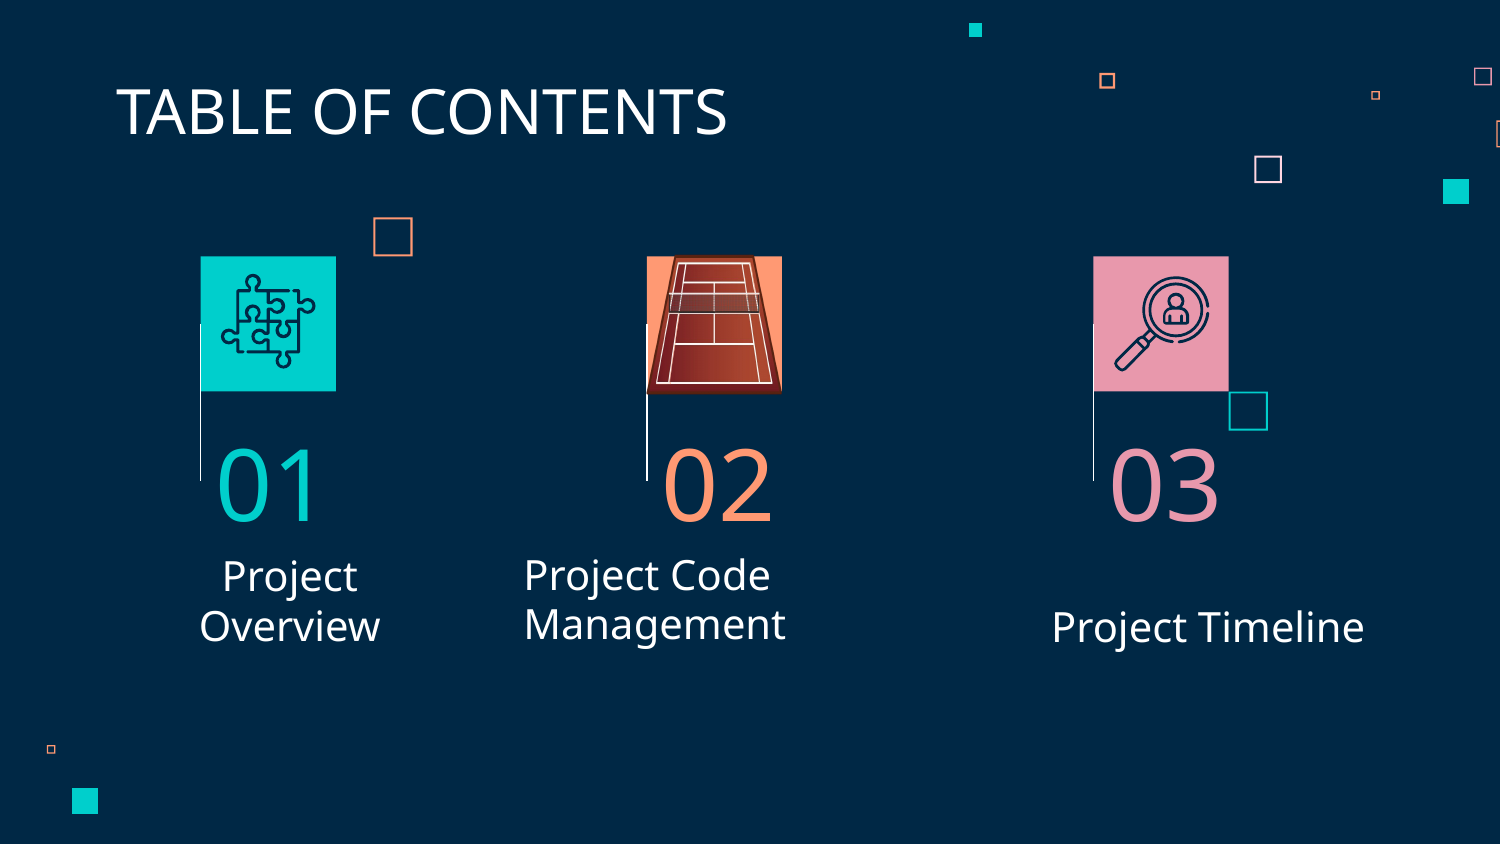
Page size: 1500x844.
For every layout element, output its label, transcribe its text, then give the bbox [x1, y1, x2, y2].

text_box [200, 256, 336, 392]
text_box [373, 217, 413, 257]
title Project Timeline [1036, 571, 1489, 667]
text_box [1113, 276, 1210, 372]
title 02 [646, 434, 935, 529]
title Project Code Management [508, 568, 1011, 664]
text_box [1228, 391, 1268, 431]
text_box [220, 273, 316, 369]
title TABLE OF CONTENTS [101, 67, 853, 163]
title 03 [1093, 434, 1382, 529]
title 01 [200, 434, 489, 529]
text_box [1093, 256, 1229, 392]
picture [646, 254, 783, 395]
title Project Overview [113, 569, 467, 665]
